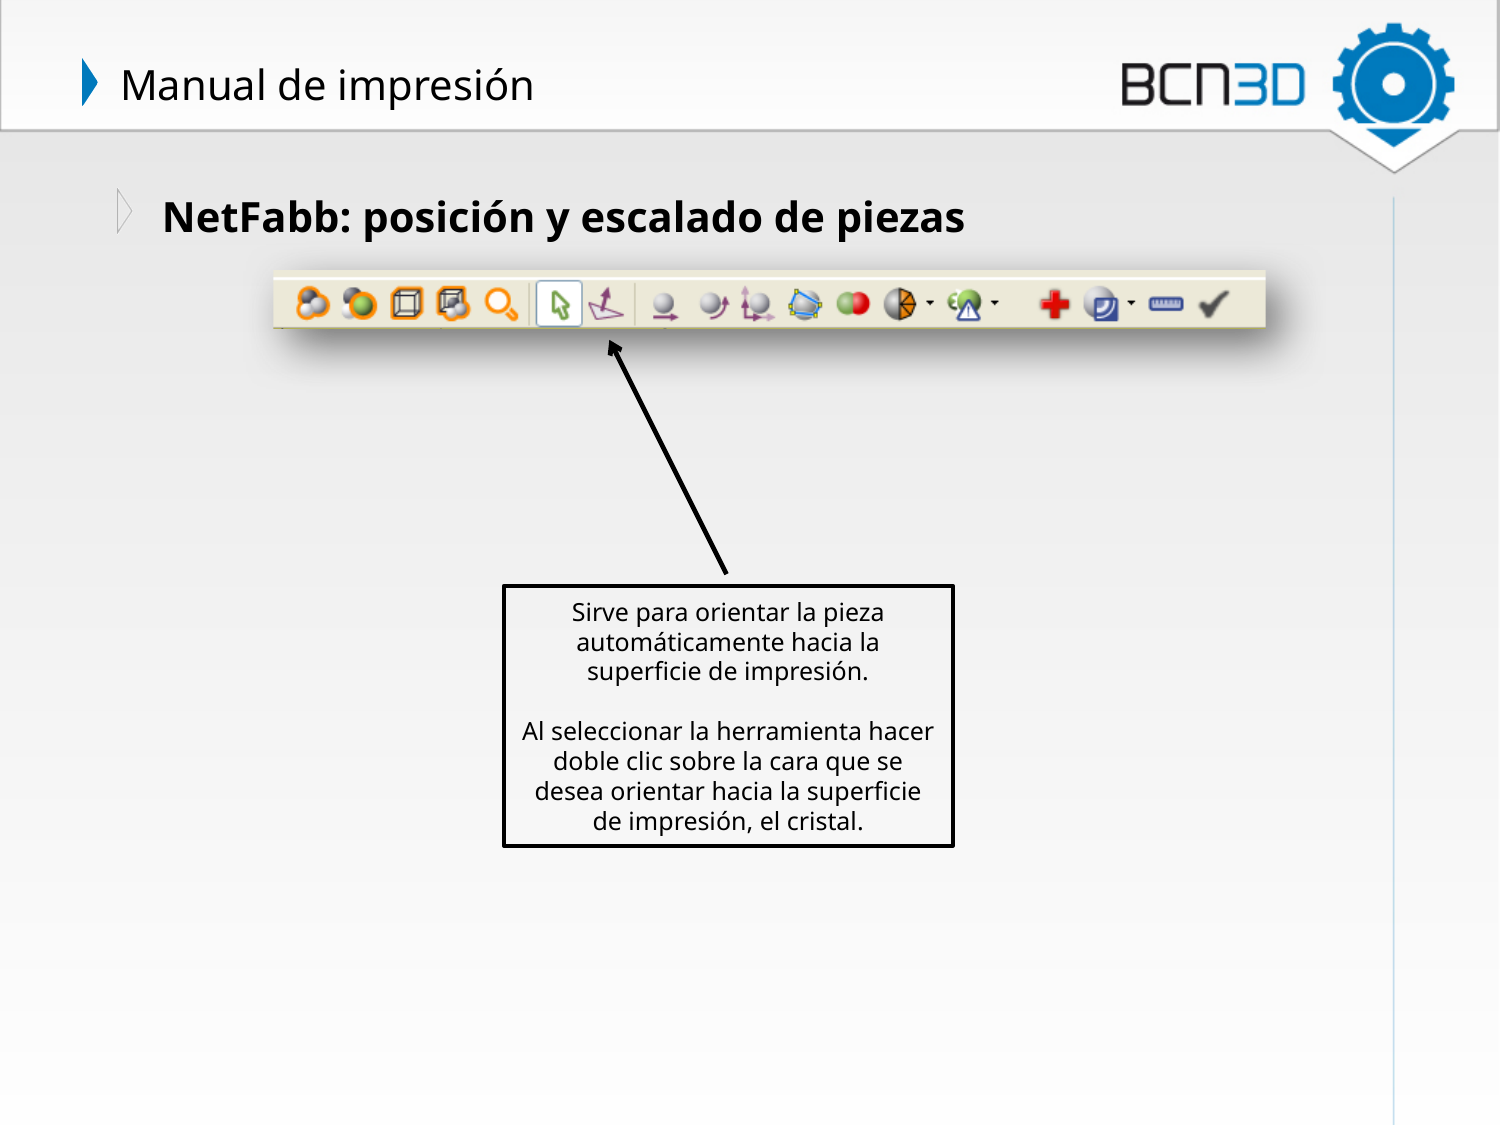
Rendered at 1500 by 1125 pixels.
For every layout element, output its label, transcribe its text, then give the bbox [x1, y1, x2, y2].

picture [0, 0, 1500, 1125]
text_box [550, 398, 786, 516]
title Manual de impresión [105, 51, 1067, 113]
text_box Sirve para orientar la pieza automáticamente hacia la superficie de impresión. Al seleccionar la herramienta hacer doble clic sobre la cara que se desea orientar hacia la superficie de impresión, el cristal. [502, 584, 955, 848]
list NetFabb: posición y escalado de piezas [146, 183, 1383, 243]
